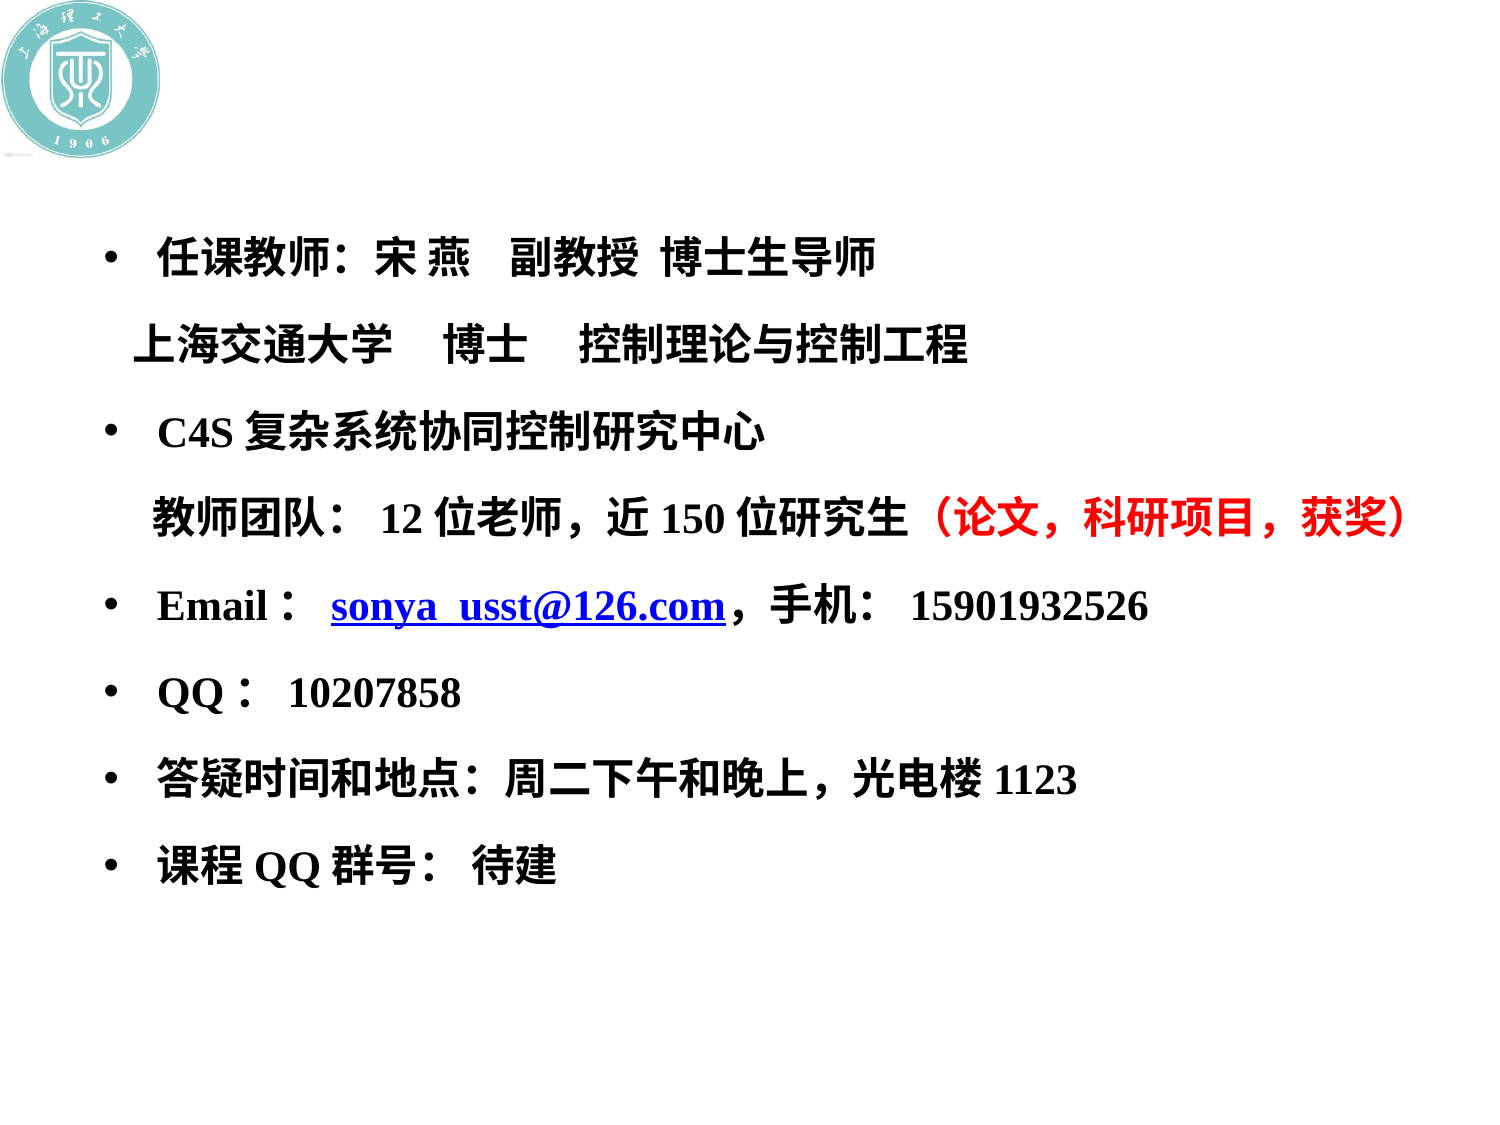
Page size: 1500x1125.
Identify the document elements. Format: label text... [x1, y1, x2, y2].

list 任课教师：宋 燕 副教授 博士生导师 上海交通大学 博士 控制理论与控制工程 C4S复杂系统协同控制研究中心 教师团队：12位老师，近150位研究生（论文，科研项目，获奖） Email：sonya_usst@126.com，手机：15901932526 QQ：10207858 答疑时间和地点：周二下午和晚上，光电楼1123 课程QQ群号： 待建 [88, 196, 1447, 976]
picture [1, 0, 160, 158]
